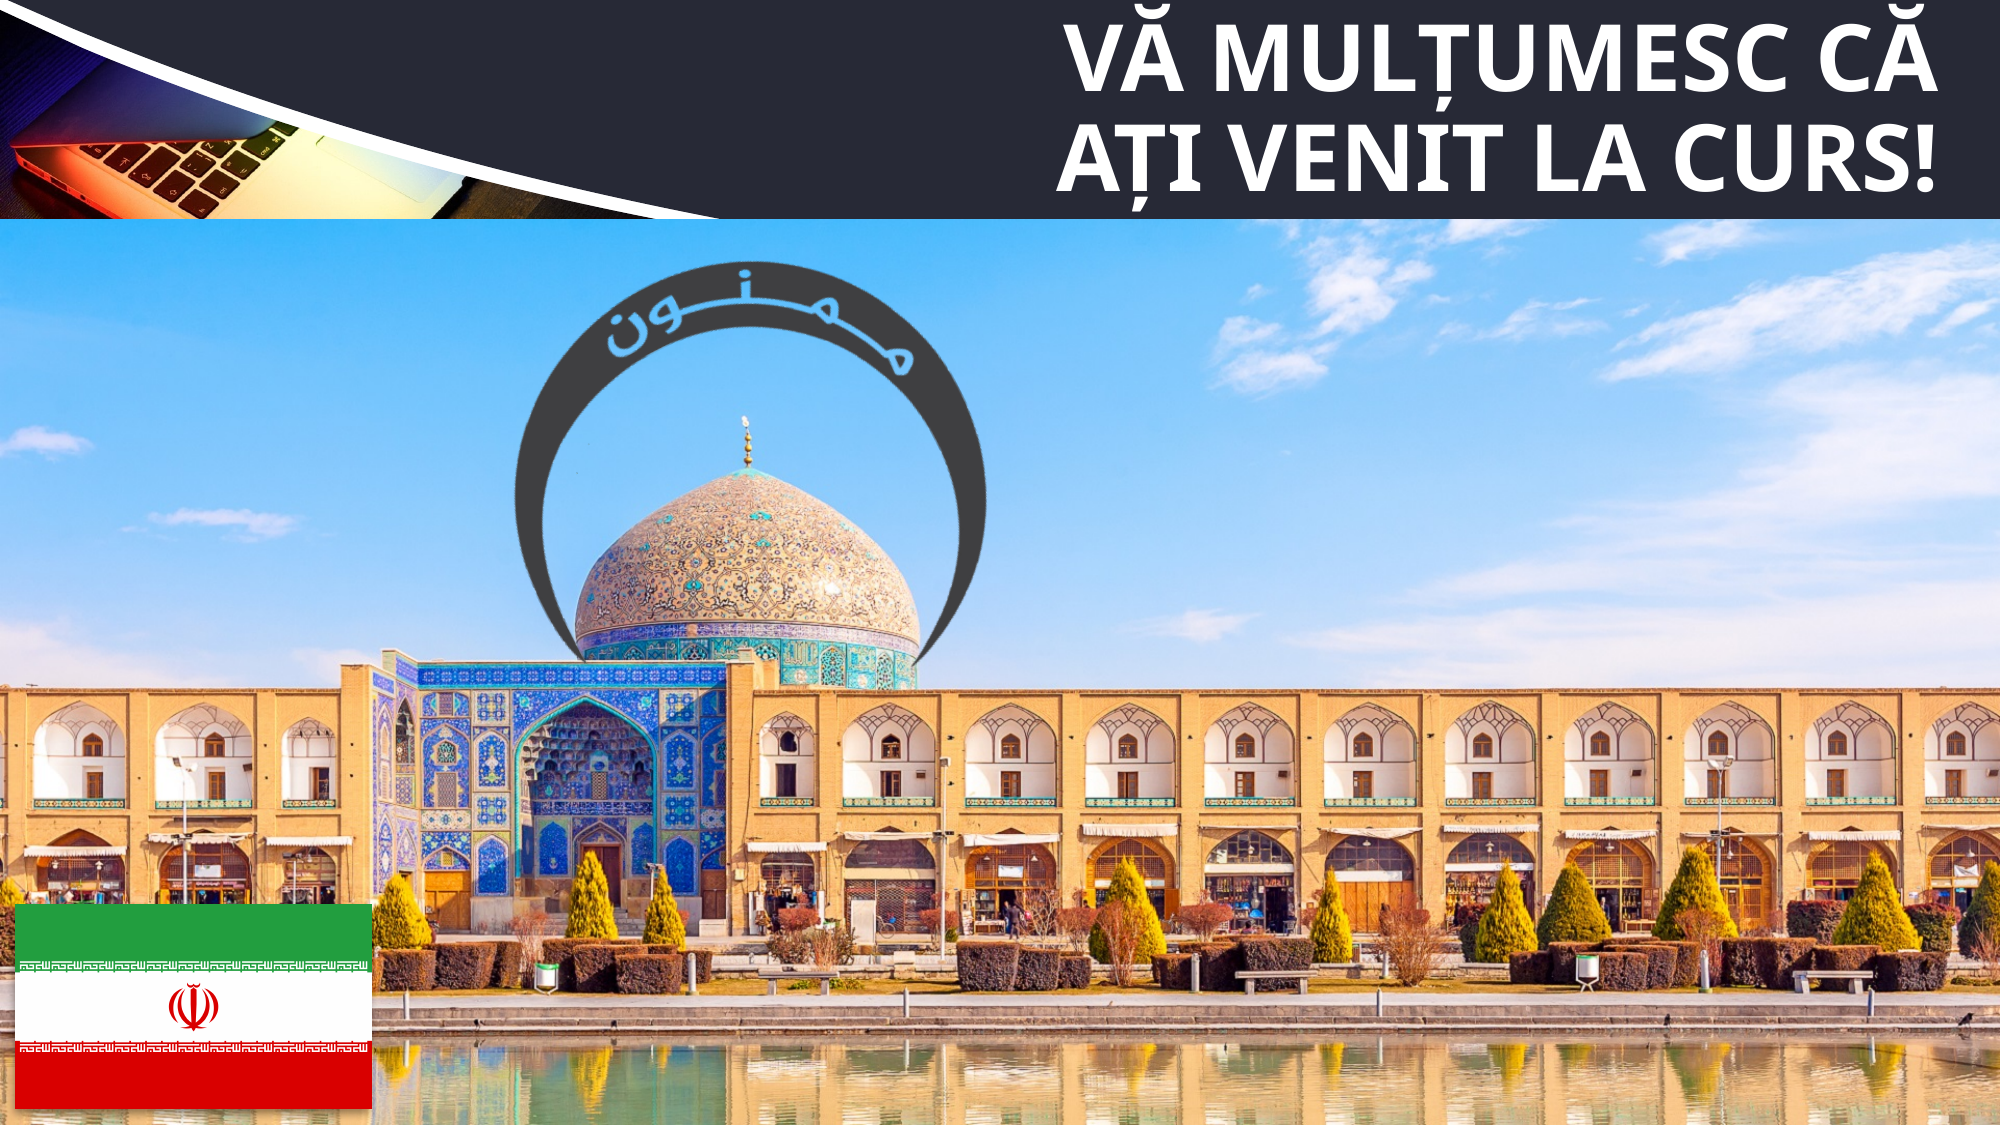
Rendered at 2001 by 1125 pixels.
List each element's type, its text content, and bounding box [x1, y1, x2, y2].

title Vă mulțumesc că ați venit la curs! [137, 2, 2000, 219]
picture [0, 9, 2000, 1125]
